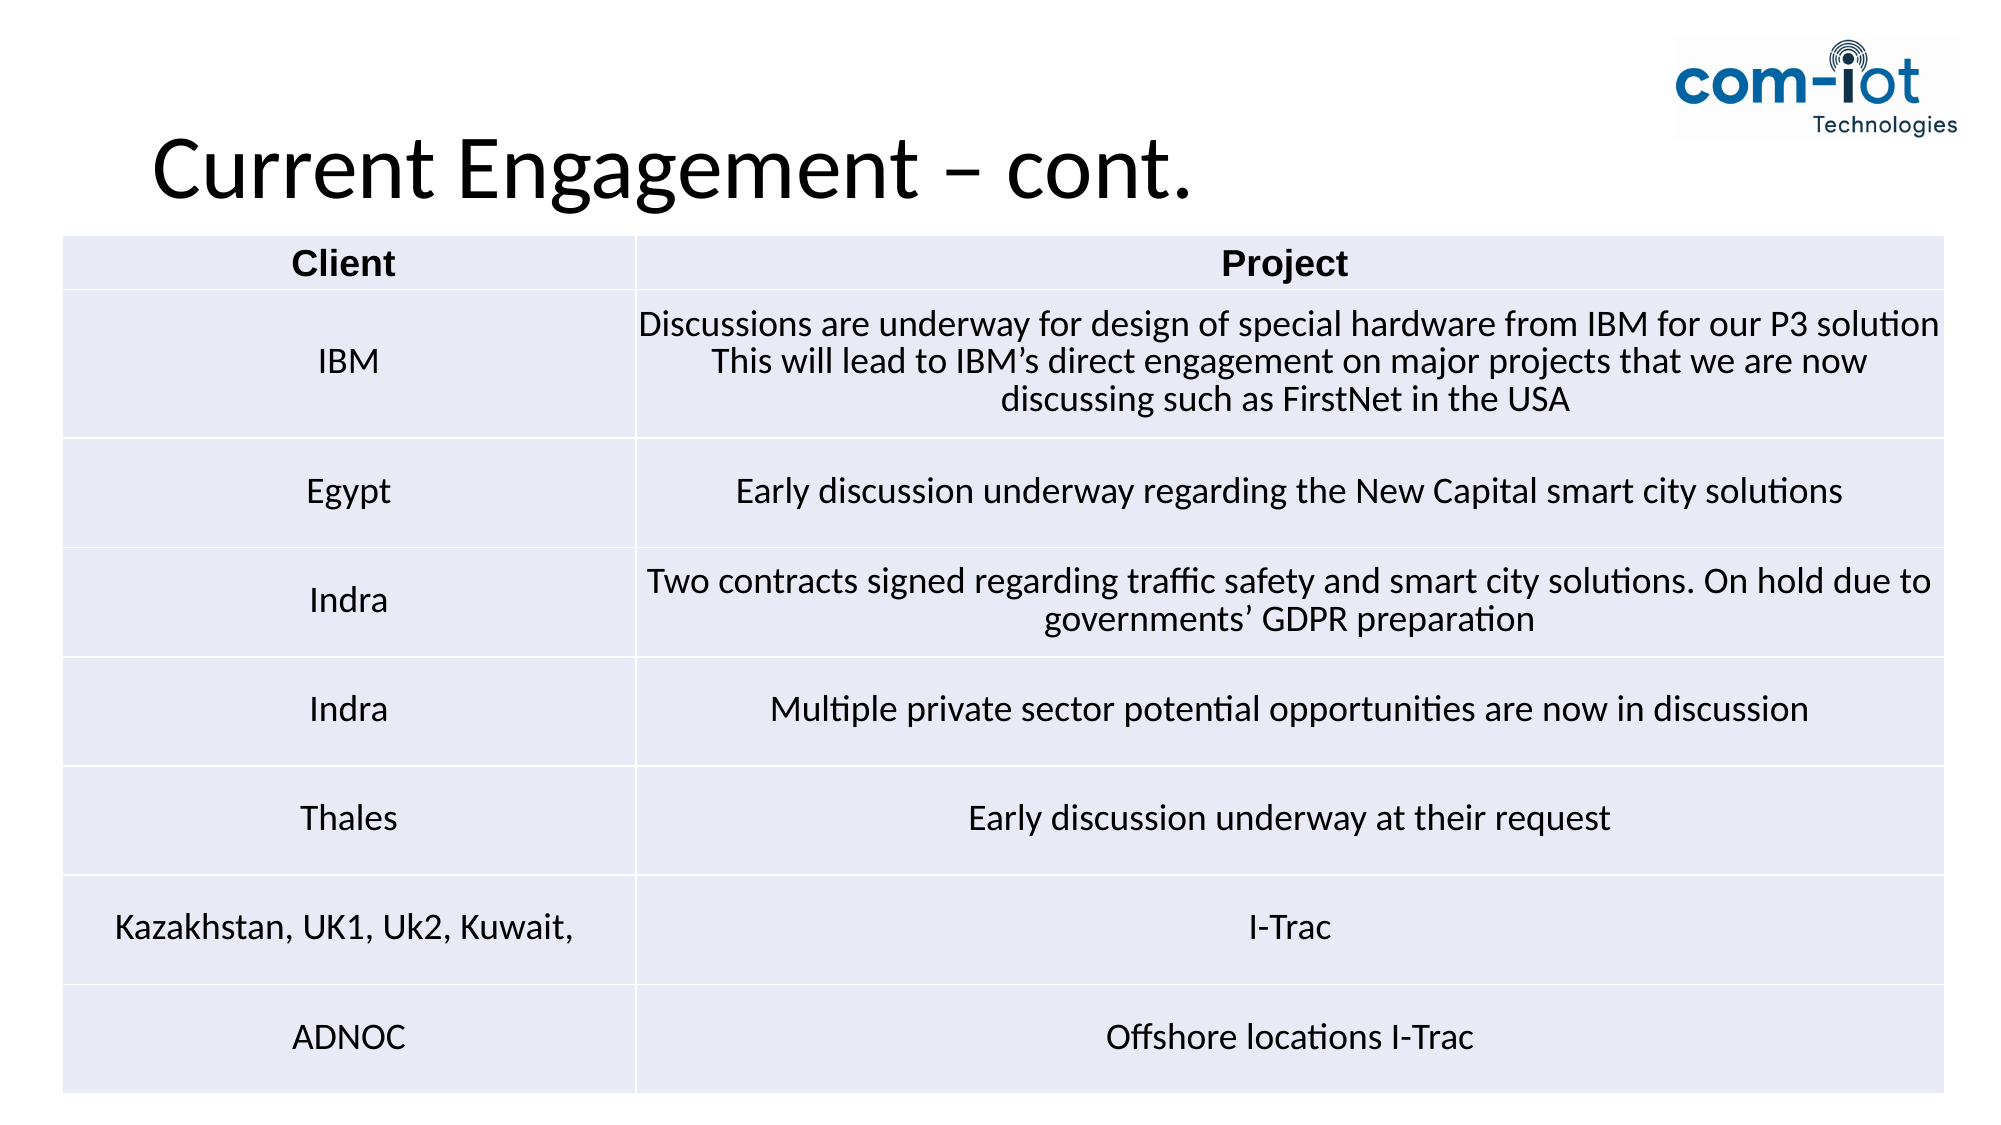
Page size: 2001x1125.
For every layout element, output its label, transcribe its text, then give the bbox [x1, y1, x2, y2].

table_cell Kazakhstan, UK1, Uk2, Kuwait, [63, 876, 635, 984]
table_cell Offshore locations I-Trac [637, 985, 1944, 1093]
table_cell Early discussion underway at their request [637, 767, 1944, 874]
title Current Engagement – cont. [137, 59, 1863, 234]
table_header Project [637, 236, 1944, 289]
table_cell Indra [63, 658, 635, 765]
picture [1673, 37, 1960, 140]
table_cell Multiple private sector potential opportunities are now in discussion [637, 658, 1944, 765]
table_cell Early discussion underway regarding the New Capital smart city solutions [637, 439, 1944, 547]
table_cell Indra [63, 548, 635, 656]
table_cell IBM [63, 290, 635, 437]
table_cell Discussions are underway for design of special hardware from IBM for our P3 solution This will lead to IBM’s direct engagement on major projects that we are now discussing such as FirstNet in the USA [637, 290, 1944, 437]
table_cell Egypt [63, 439, 635, 547]
table_cell Thales [63, 767, 635, 874]
table_cell Two contracts signed regarding traffic safety and smart city solutions. On hold due to governments’ GDPR preparation [637, 548, 1944, 656]
table_cell ADNOC [63, 985, 635, 1093]
table_cell I-Trac [637, 876, 1944, 984]
table_header Client [63, 236, 635, 289]
